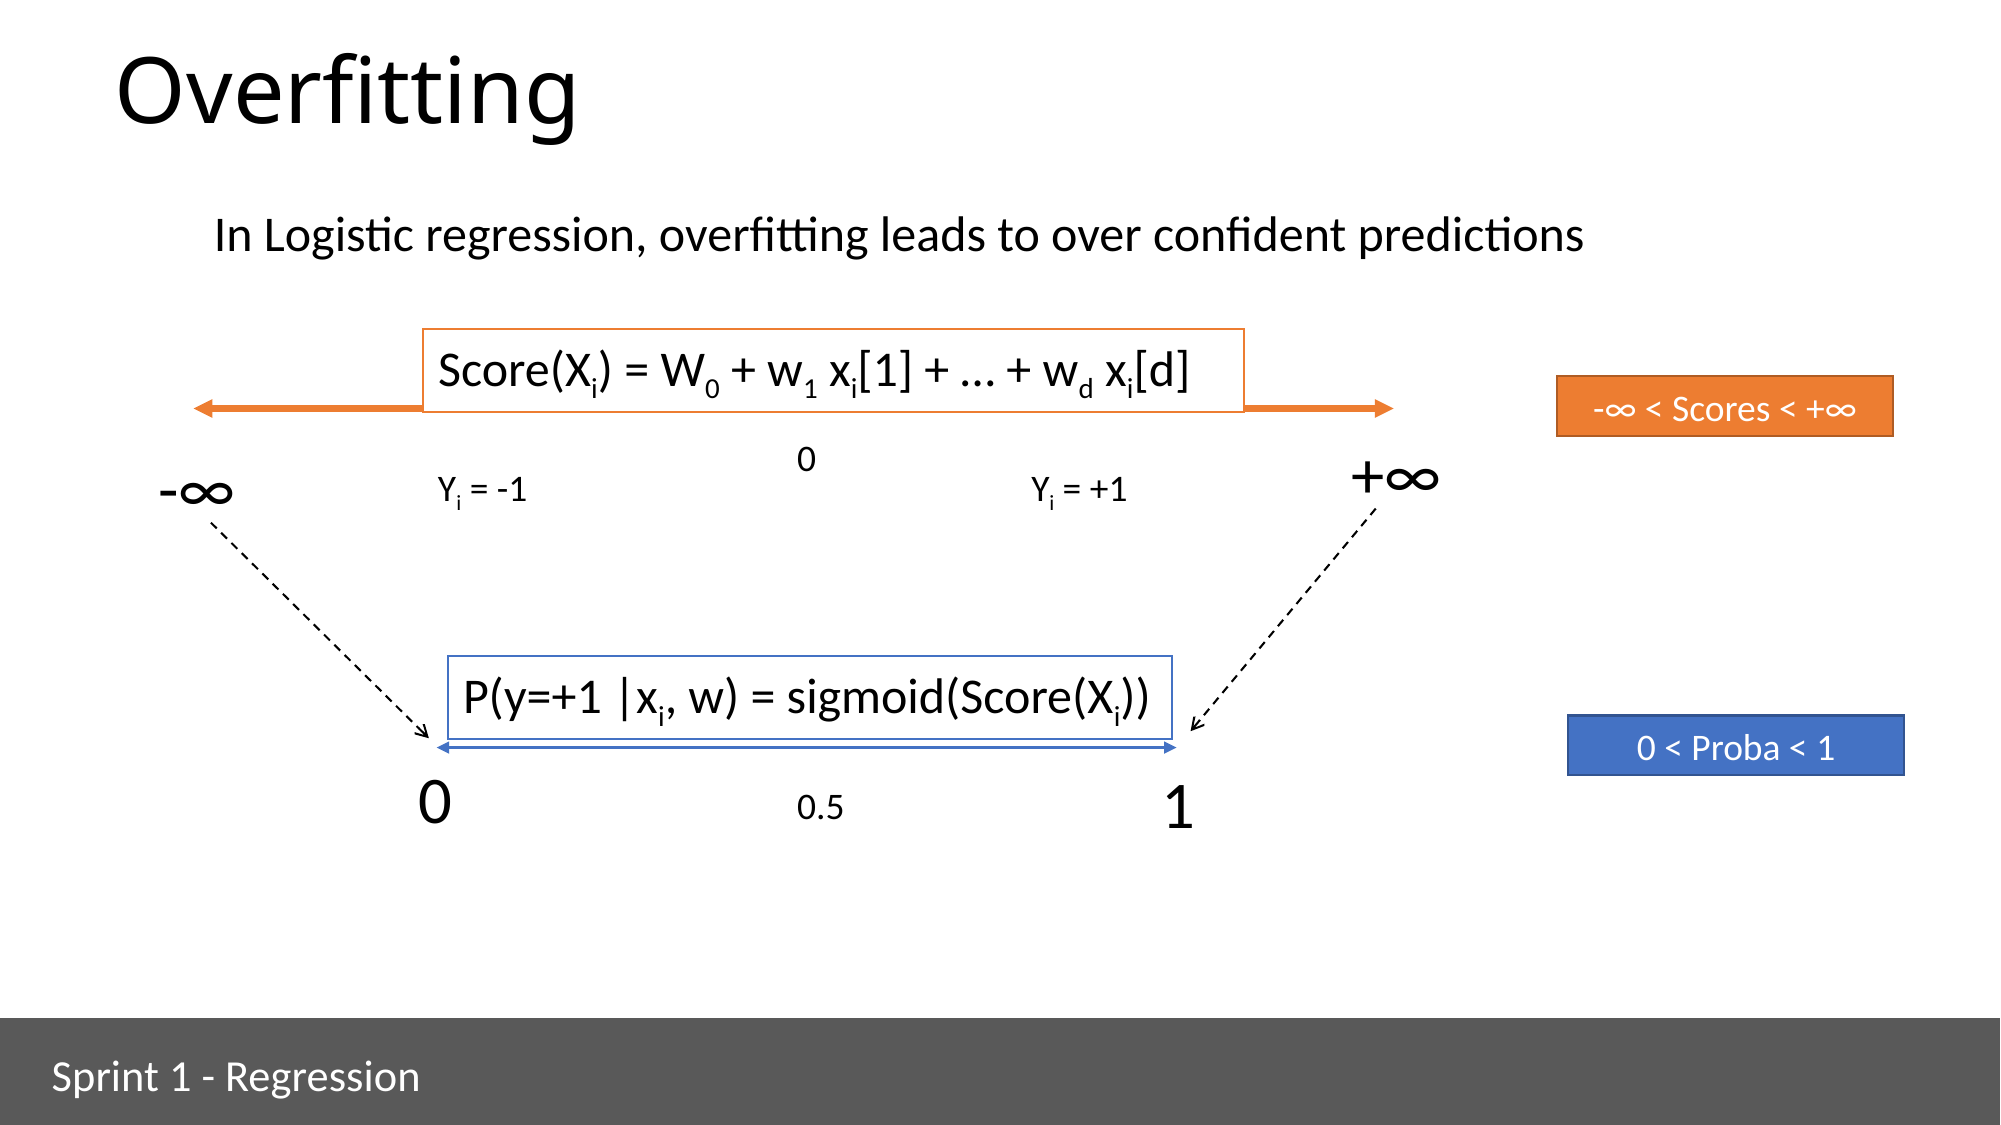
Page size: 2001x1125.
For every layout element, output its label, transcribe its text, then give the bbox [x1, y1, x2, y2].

title Overfitting [99, 0, 1900, 188]
text_box 0 [403, 749, 627, 845]
text_box Yi = +1 [1016, 456, 1196, 523]
text_box 0 < Proba < 1 [1567, 714, 1905, 776]
text_box In Logistic regression, overfitting leads to over confident predictions [199, 194, 1639, 270]
text_box -∞ < Scores < +∞ [1556, 375, 1894, 437]
text_box -∞ [143, 438, 367, 534]
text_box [1190, 508, 1376, 732]
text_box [210, 522, 429, 739]
text_box P(y=+1 |xi, w) = sigmoid(Score(Xi)) [447, 655, 1173, 740]
text_box Score(Xi) = W0 + w1 xi[1] + … + wd xi[d] [422, 328, 1245, 408]
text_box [0, 1019, 2000, 1125]
text_box +∞ [1336, 424, 1560, 520]
text_box Yi = -1 [423, 456, 603, 523]
text_box Score(Xi) = W0 + w1 xi[1] + … + wd xi[d] [422, 409, 1245, 413]
text_box 1 [1147, 754, 1370, 849]
text_box 0.5 [782, 775, 903, 835]
text_box 0 [782, 426, 903, 487]
